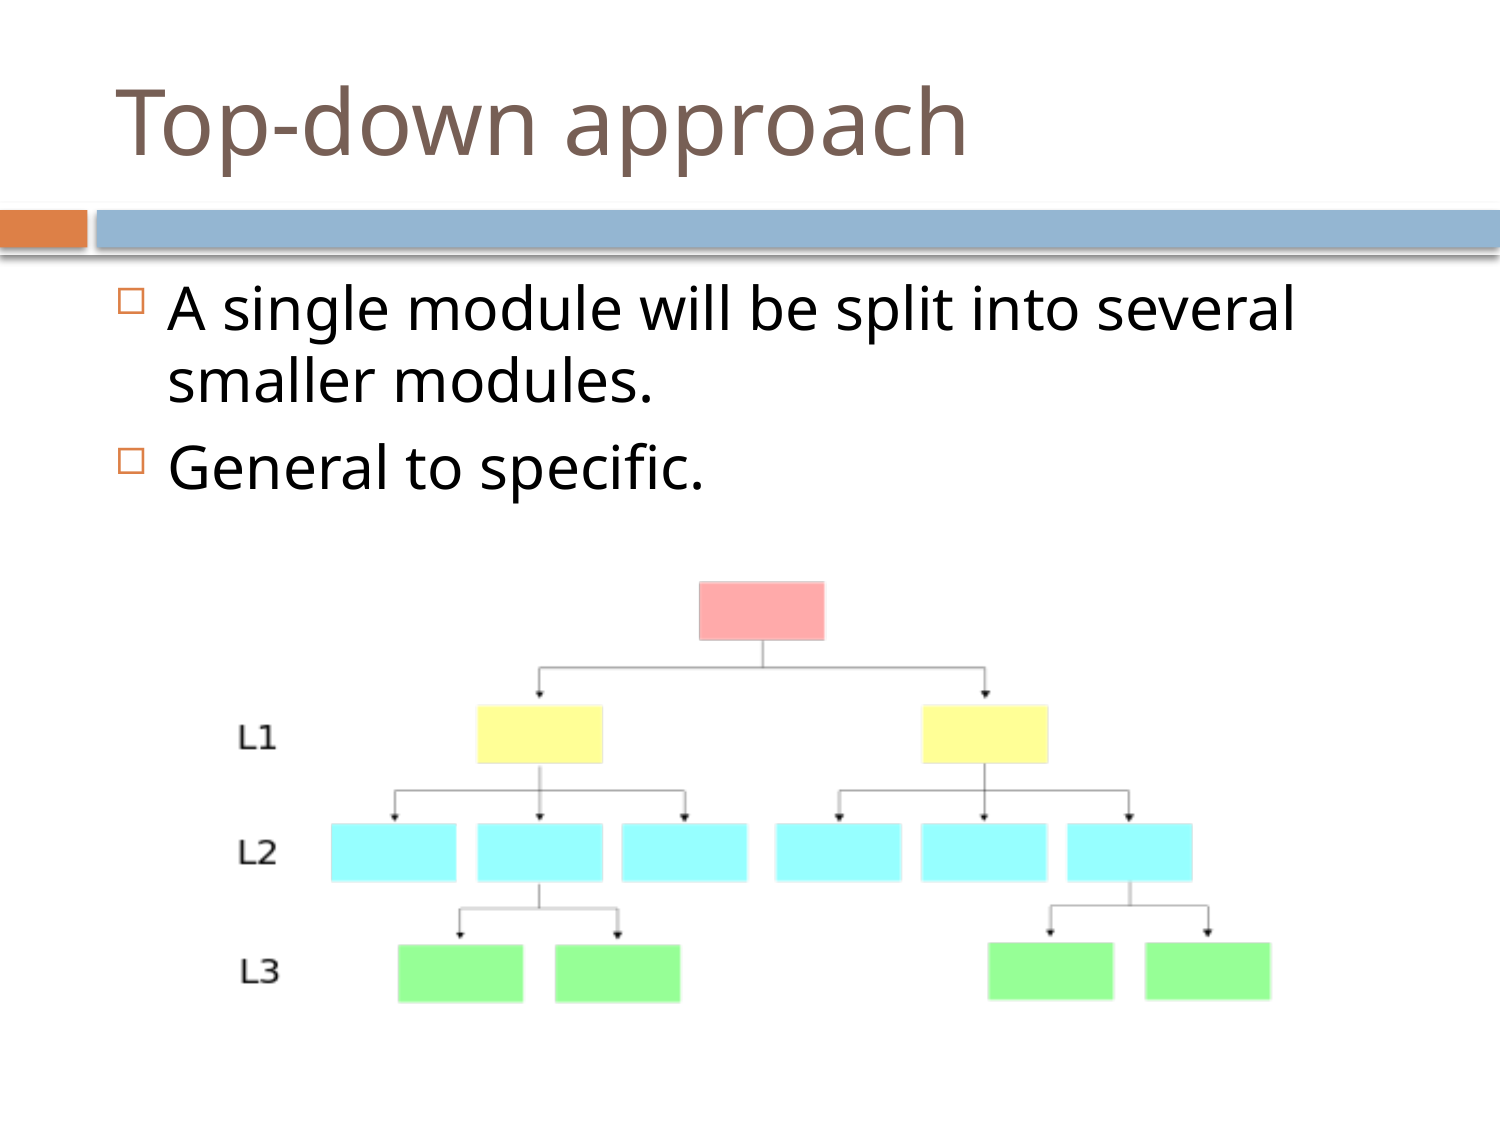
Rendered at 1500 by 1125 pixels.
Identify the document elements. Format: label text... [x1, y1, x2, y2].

title Top-down approach [100, 37, 1438, 200]
list A single module will be split into several smaller modules. General to specific. [100, 262, 1438, 551]
picture [218, 562, 1294, 1024]
